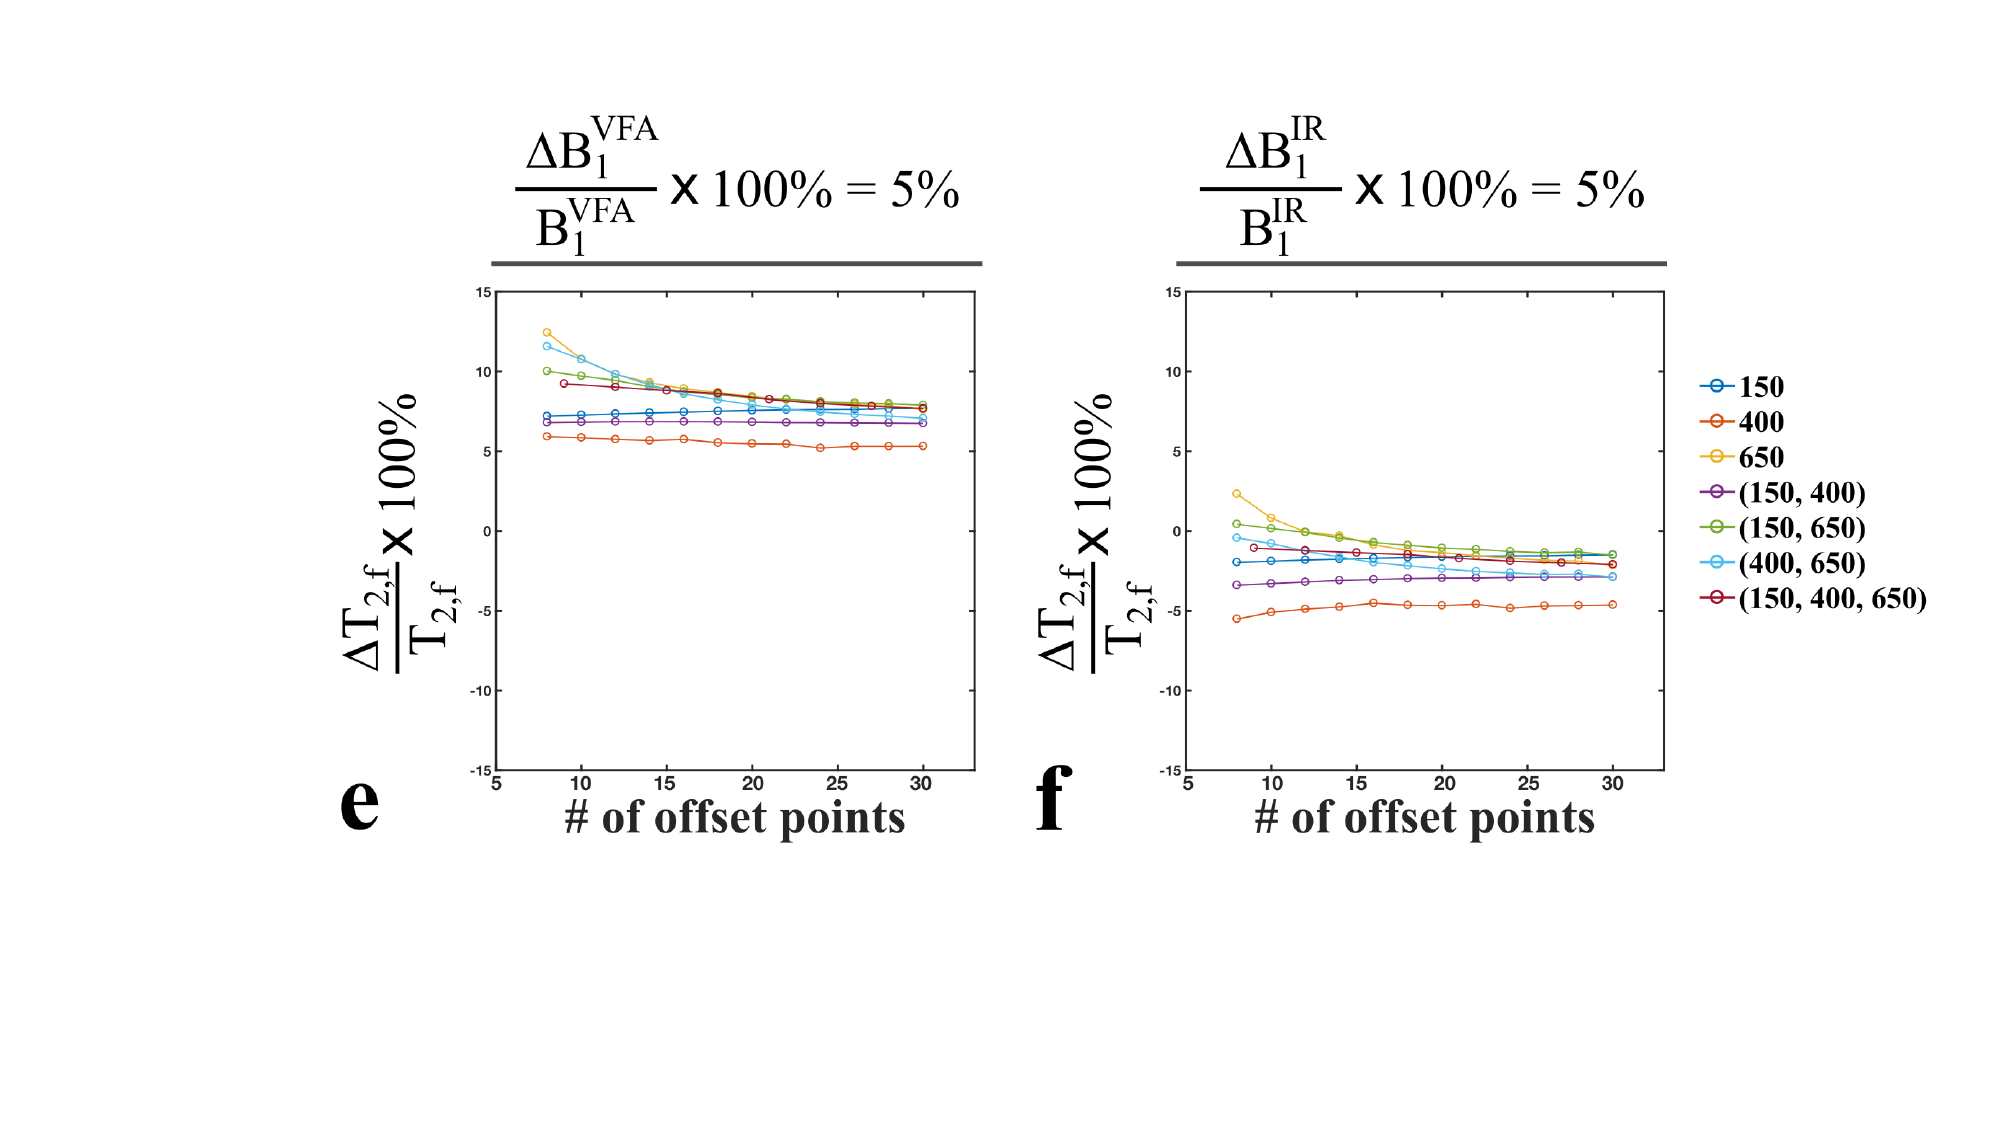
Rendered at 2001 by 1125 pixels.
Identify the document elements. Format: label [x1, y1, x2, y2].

picture [1679, 361, 1948, 628]
picture [335, 115, 1667, 853]
